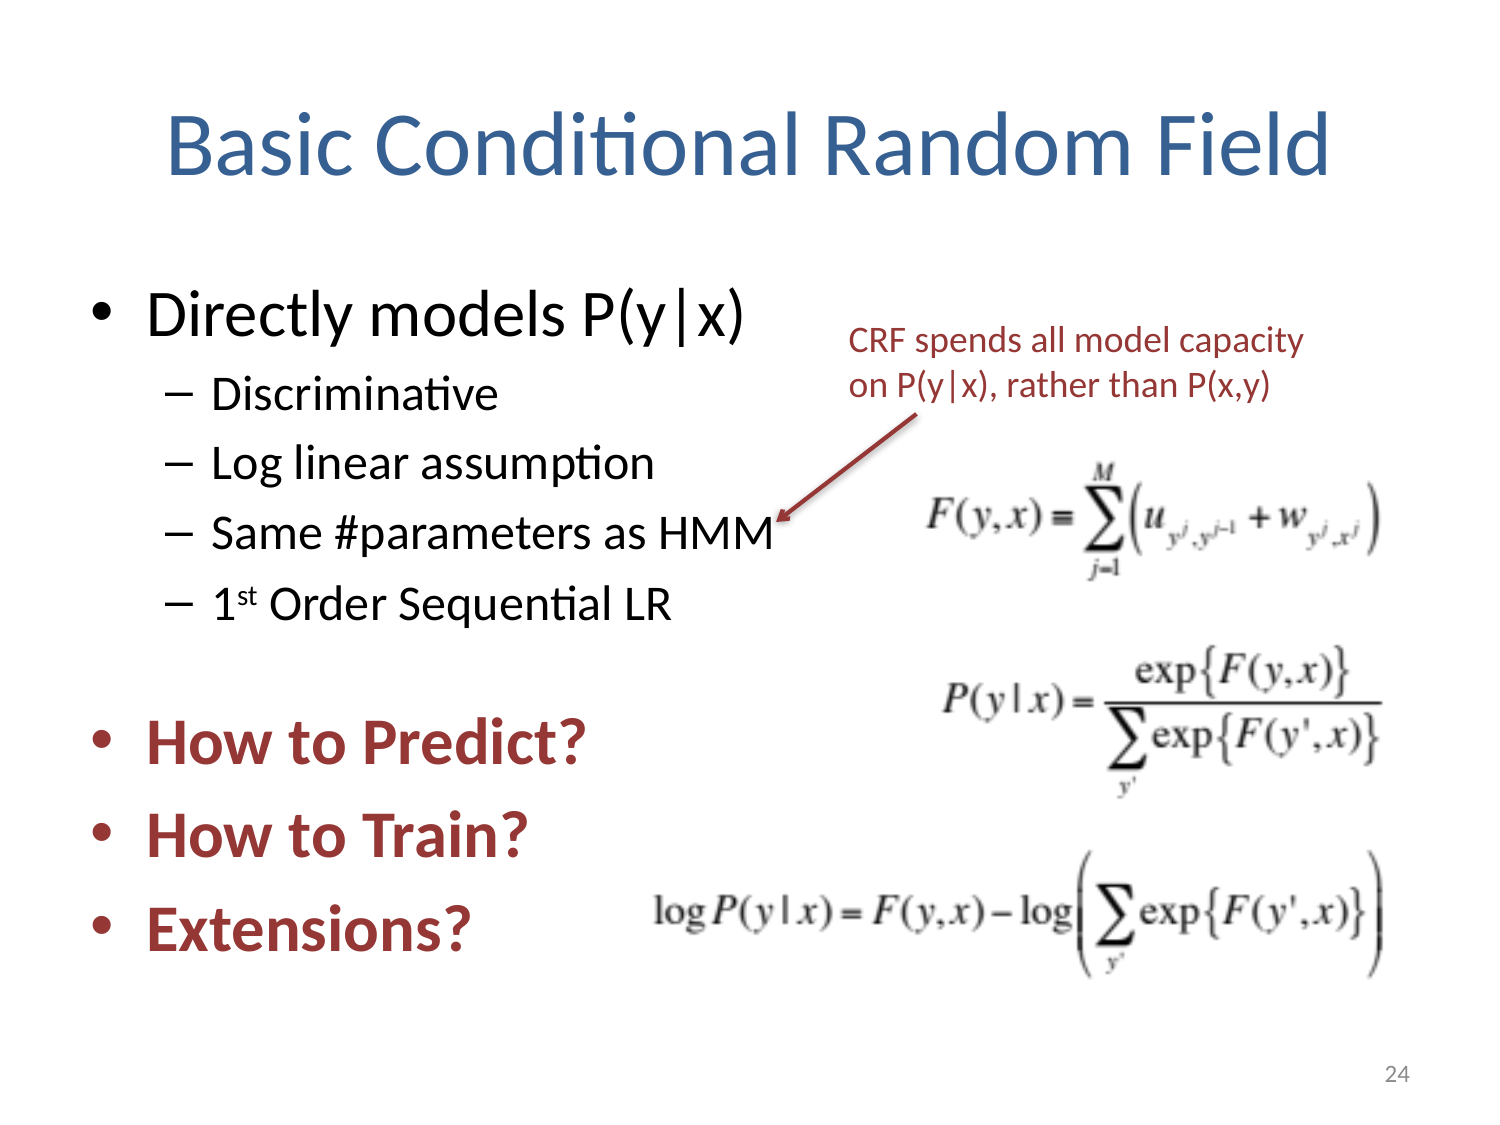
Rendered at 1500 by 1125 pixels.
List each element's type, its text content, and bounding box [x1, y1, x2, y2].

list Directly models P(y|x) Discriminative Log linear assumption Same #parameters as HMM 1st Order Sequential LR How to Predict? How to Train? Extensions? [75, 262, 1425, 1005]
text_box CRF spends all model capacity on P(y|x), rather than P(x,y) [834, 307, 1343, 413]
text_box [648, 843, 1386, 986]
slide_number 24 [1074, 1042, 1425, 1103]
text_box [937, 638, 1386, 805]
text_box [920, 451, 1388, 588]
title Basic Conditional Random Field [75, 45, 1425, 233]
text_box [775, 413, 917, 523]
